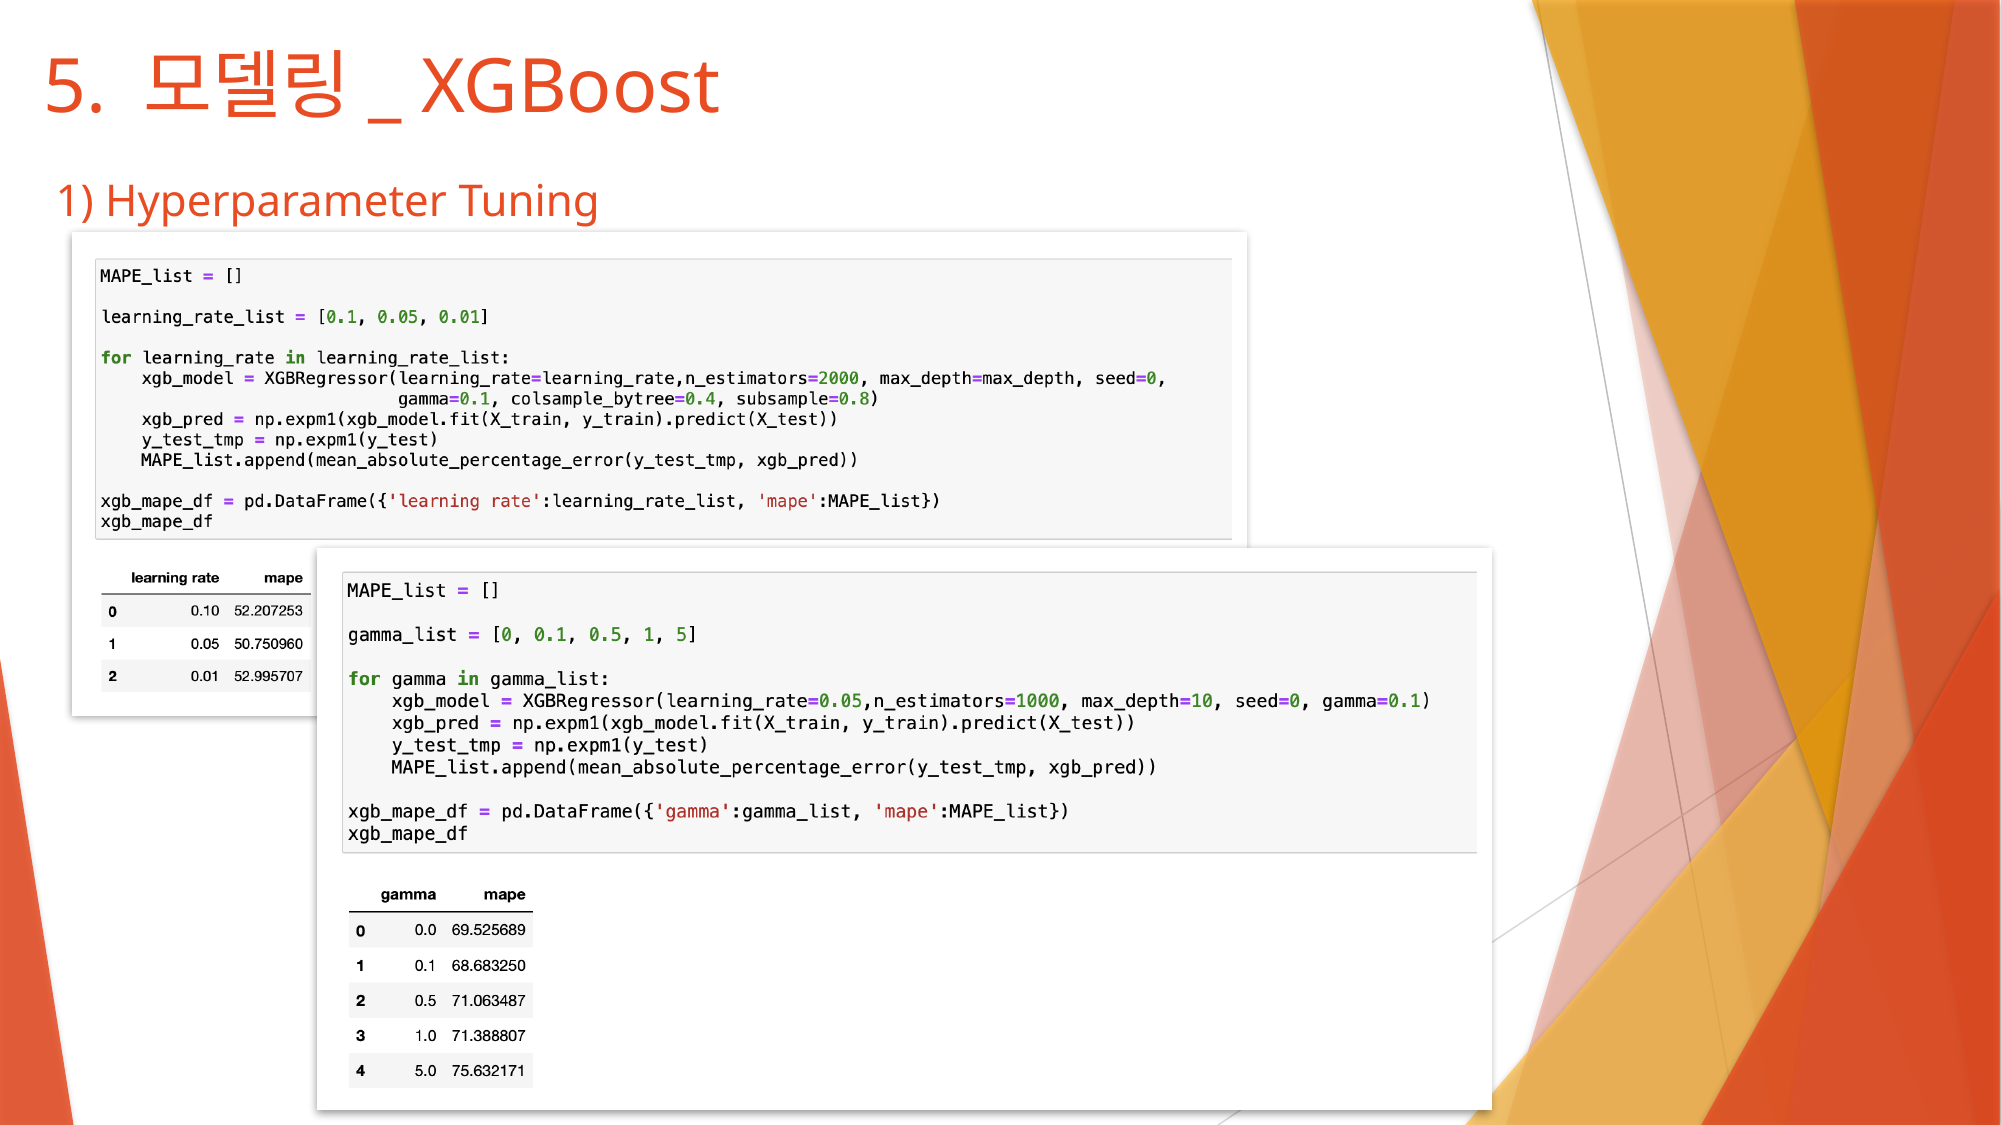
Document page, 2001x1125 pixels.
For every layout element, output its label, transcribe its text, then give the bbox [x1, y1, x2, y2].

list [85, 245, 1233, 702]
text_box 1) Hyperparameter Tuning [40, 169, 623, 247]
text_box 5. 모델링_ XGBoost [28, 0, 1290, 169]
picture [330, 561, 1478, 1097]
